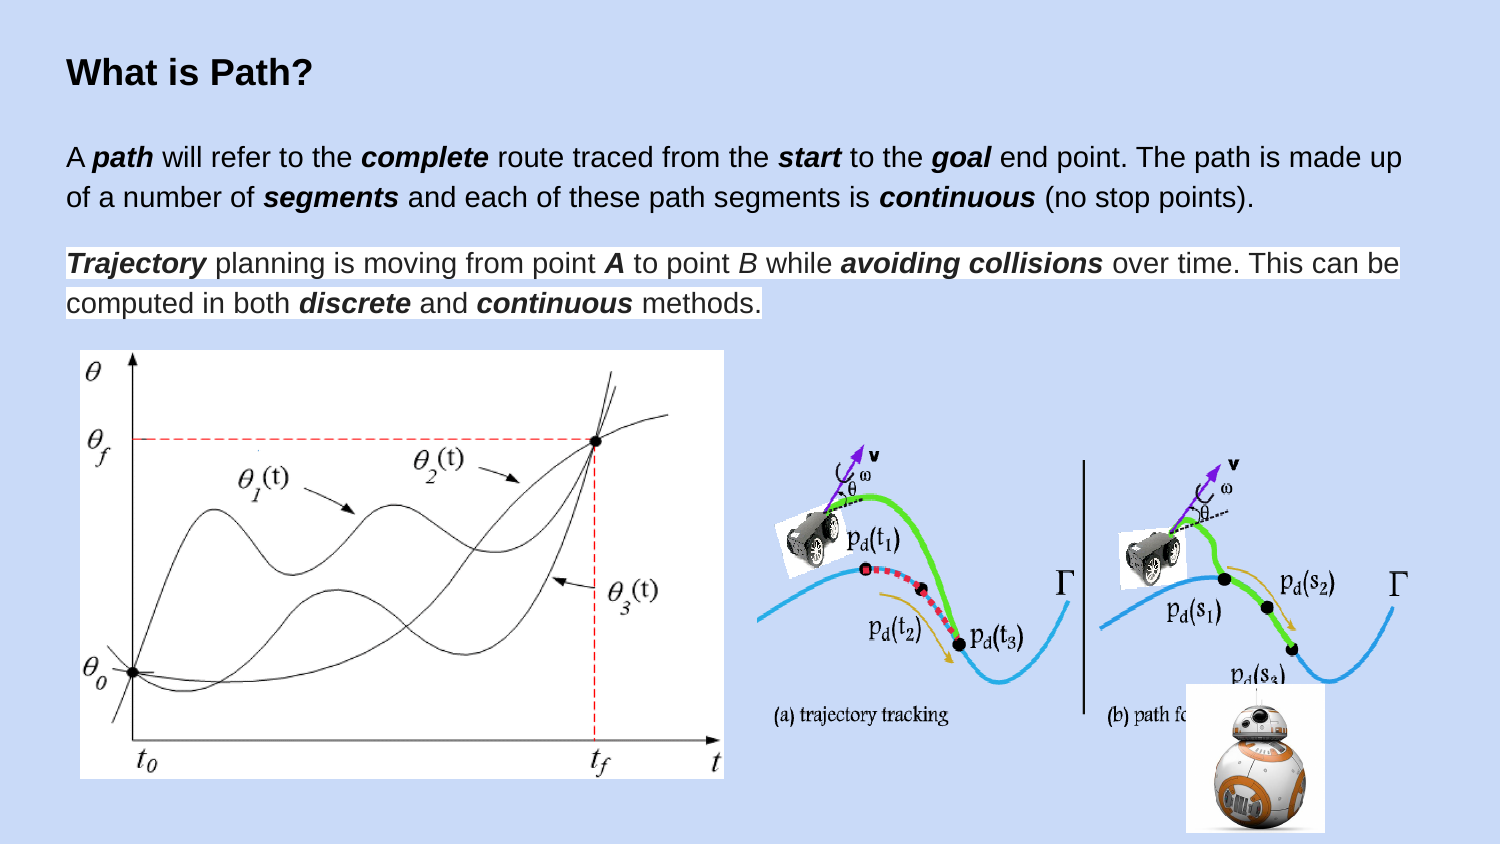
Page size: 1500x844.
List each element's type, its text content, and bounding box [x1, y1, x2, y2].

picture [80, 350, 724, 779]
picture [749, 443, 1410, 833]
title What is Path? [51, 32, 1449, 118]
list A path will refer to the complete route traced from the start to the goal end point. The path is made up of a number of segments and each of these path segments is continuous (no stop points). Trajectory planning is moving from point A to point B while avoiding collisions over time. This can be computed in both discrete and continuous methods. [51, 118, 1449, 814]
